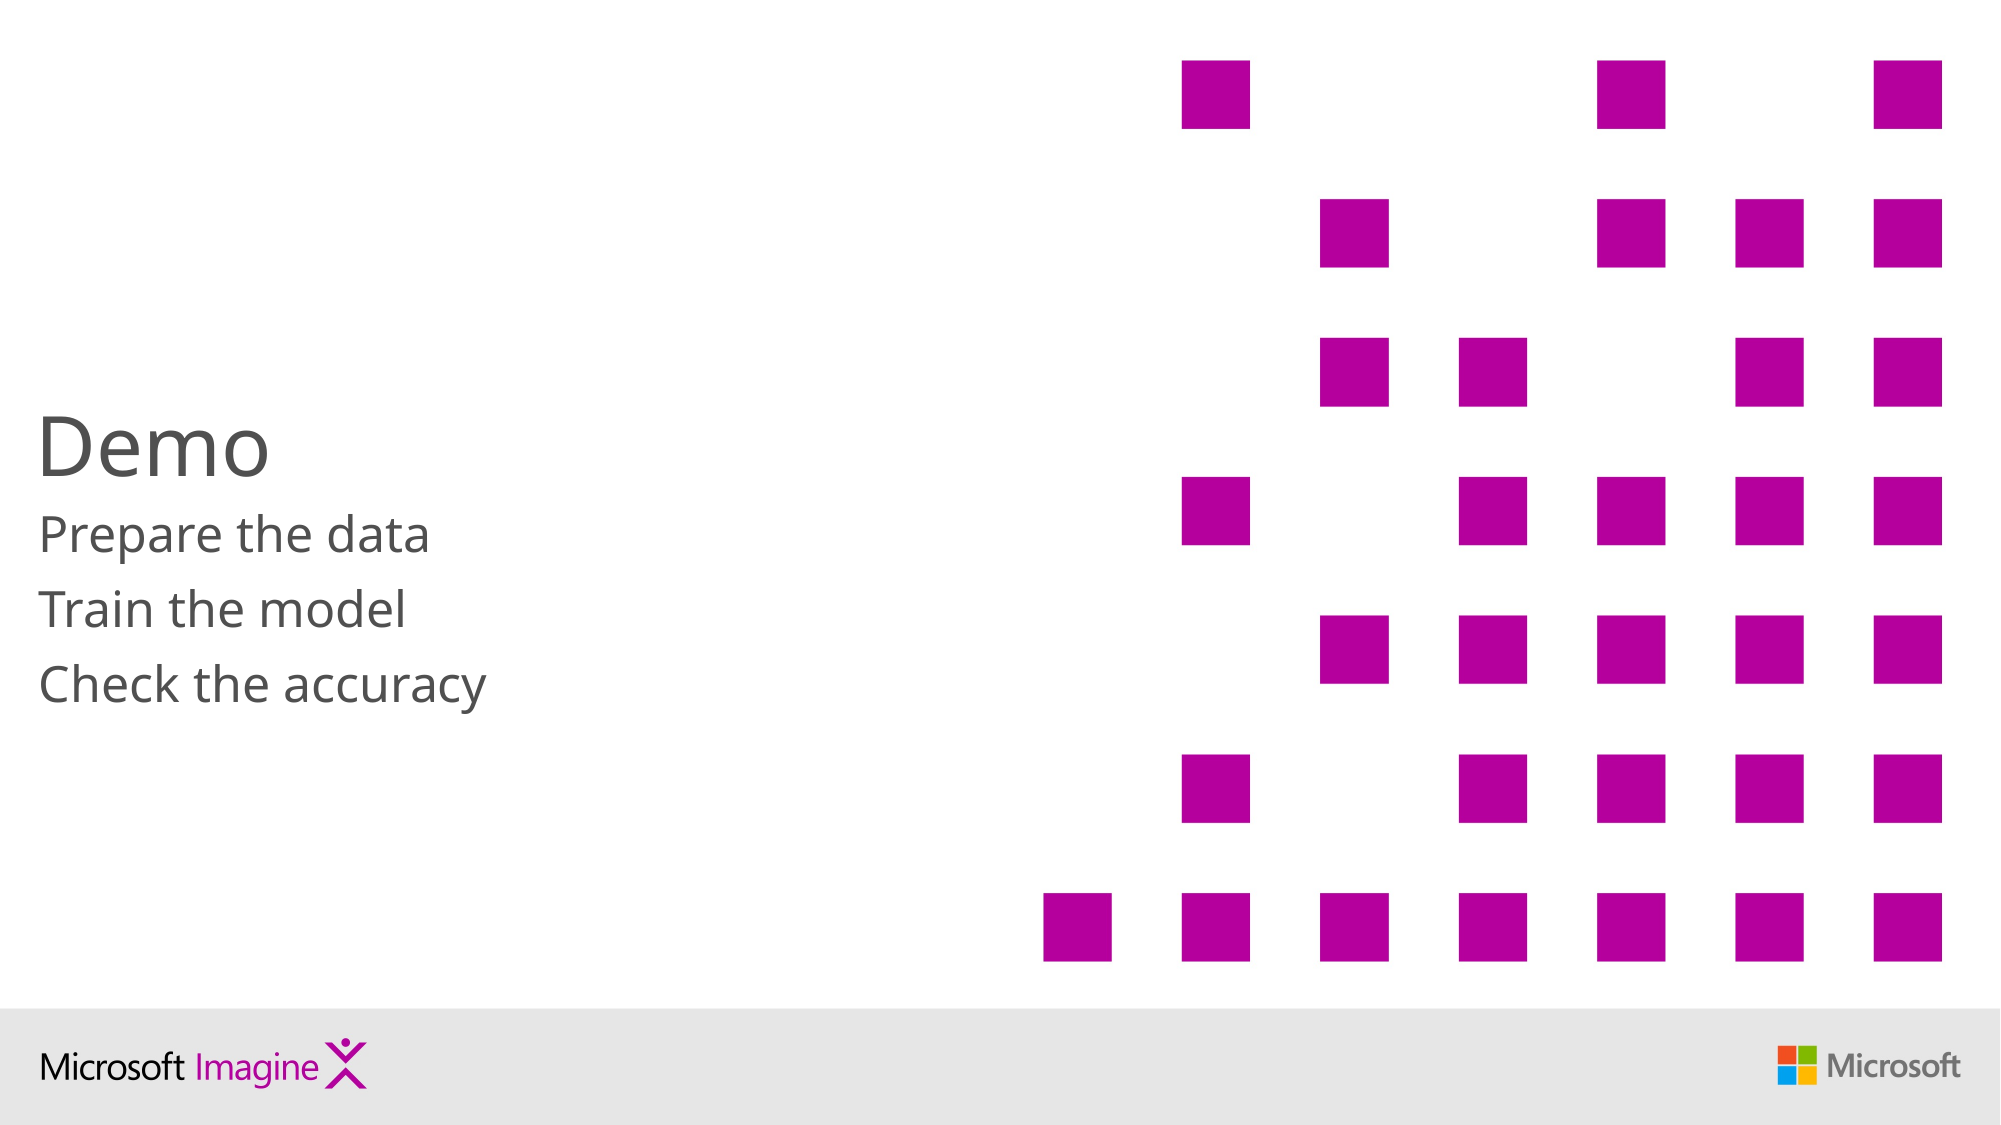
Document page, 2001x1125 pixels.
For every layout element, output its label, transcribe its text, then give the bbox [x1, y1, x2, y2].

list Demo [21, 397, 771, 498]
picture [0, 0, 2001, 1125]
list Prepare the data Train the model Check the accuracy [23, 501, 774, 582]
